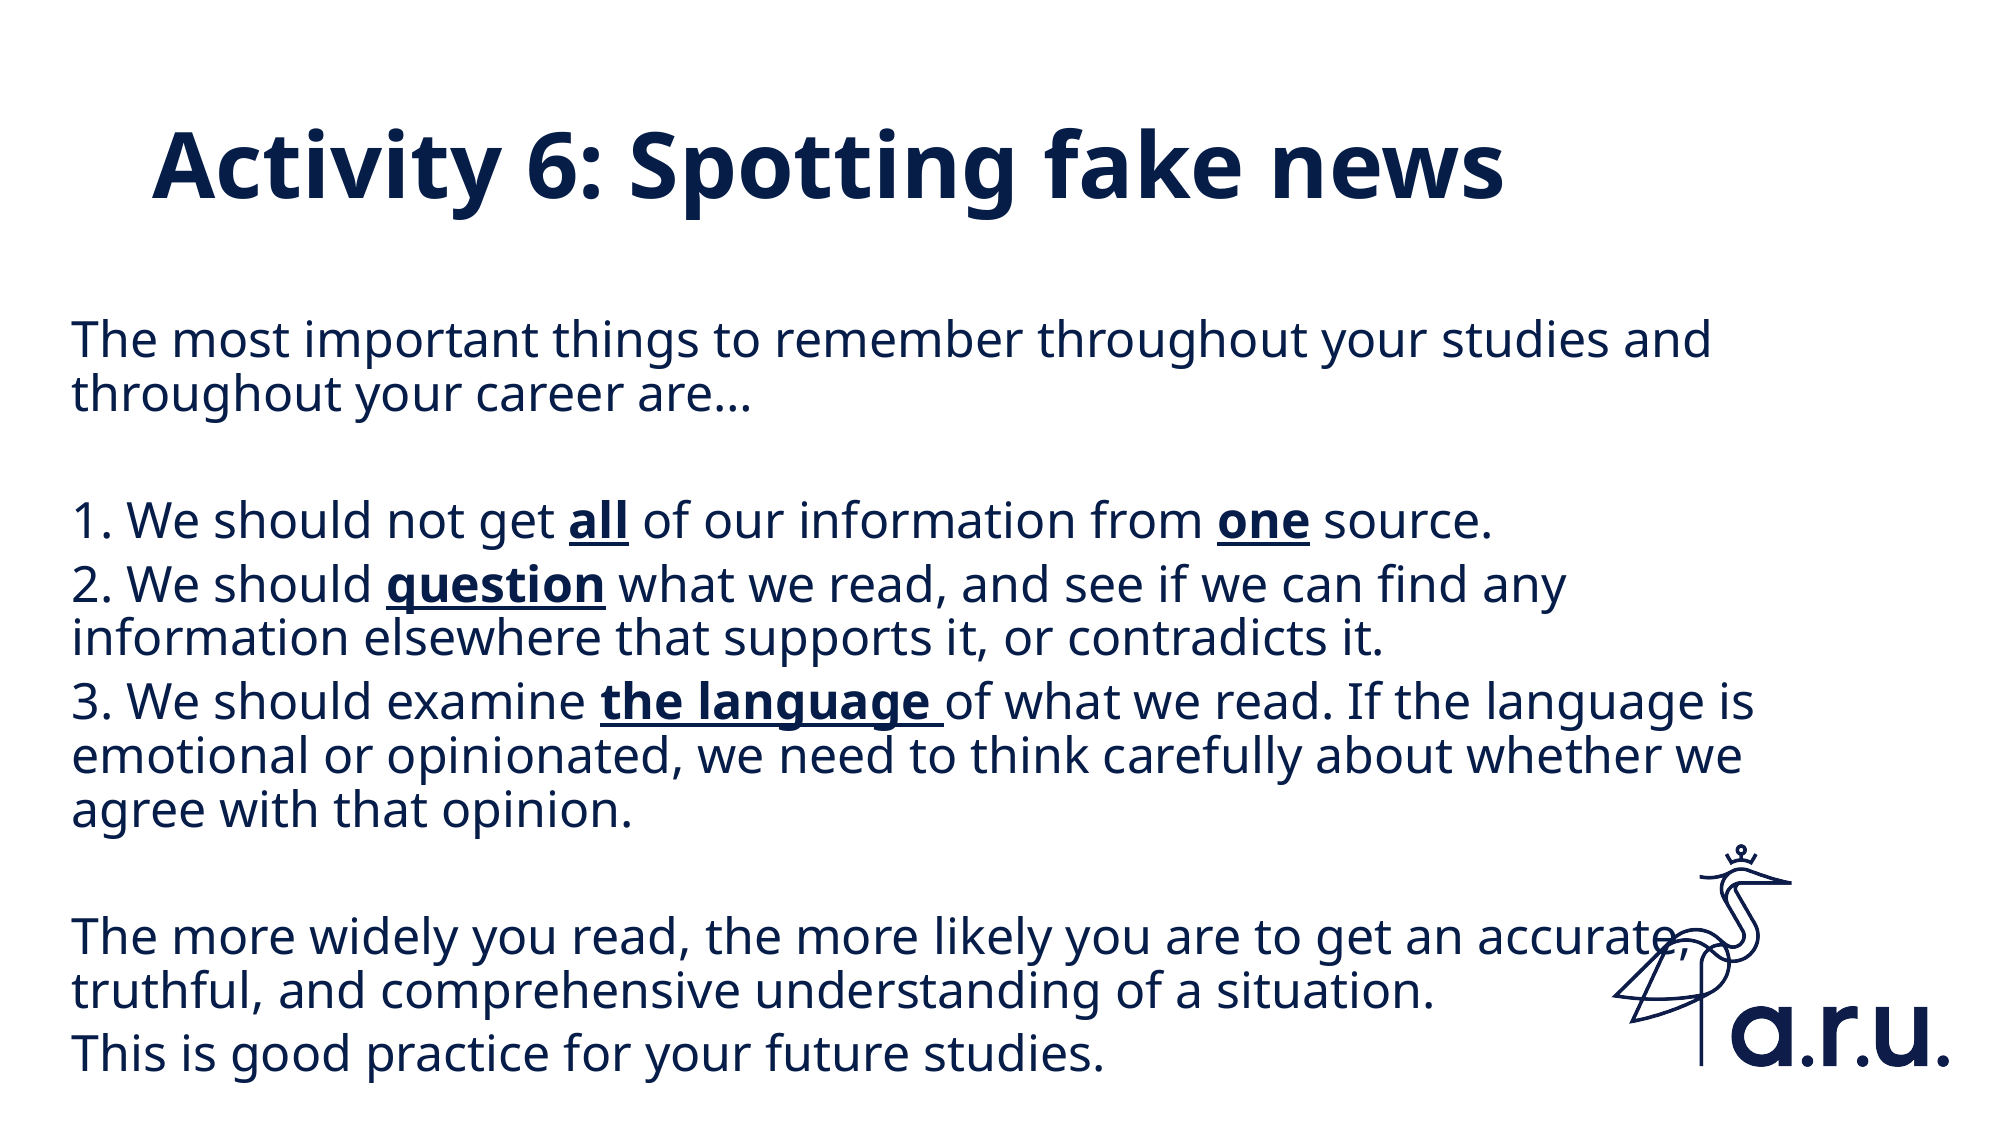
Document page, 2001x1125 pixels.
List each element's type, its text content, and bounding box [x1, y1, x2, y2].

picture [1863, 844, 1949, 1067]
title Activity 6: Spotting fake news [137, 59, 1863, 237]
list The most important things to remember throughout your studies and throughout your career are… 1. We should not get all of our information from one source. 2. We should question what we read, and see if we can find any information elsewhere that supports it, or contradicts it. 3. We should examine the language of what we read. If the language is emotional or opinionated, we need to think carefully about whether we agree with that opinion. The more widely you read, the more likely you are to get an accurate, truthful, and comprehensive understanding of a situation. This is good practice for your future studies. [56, 237, 1863, 1092]
